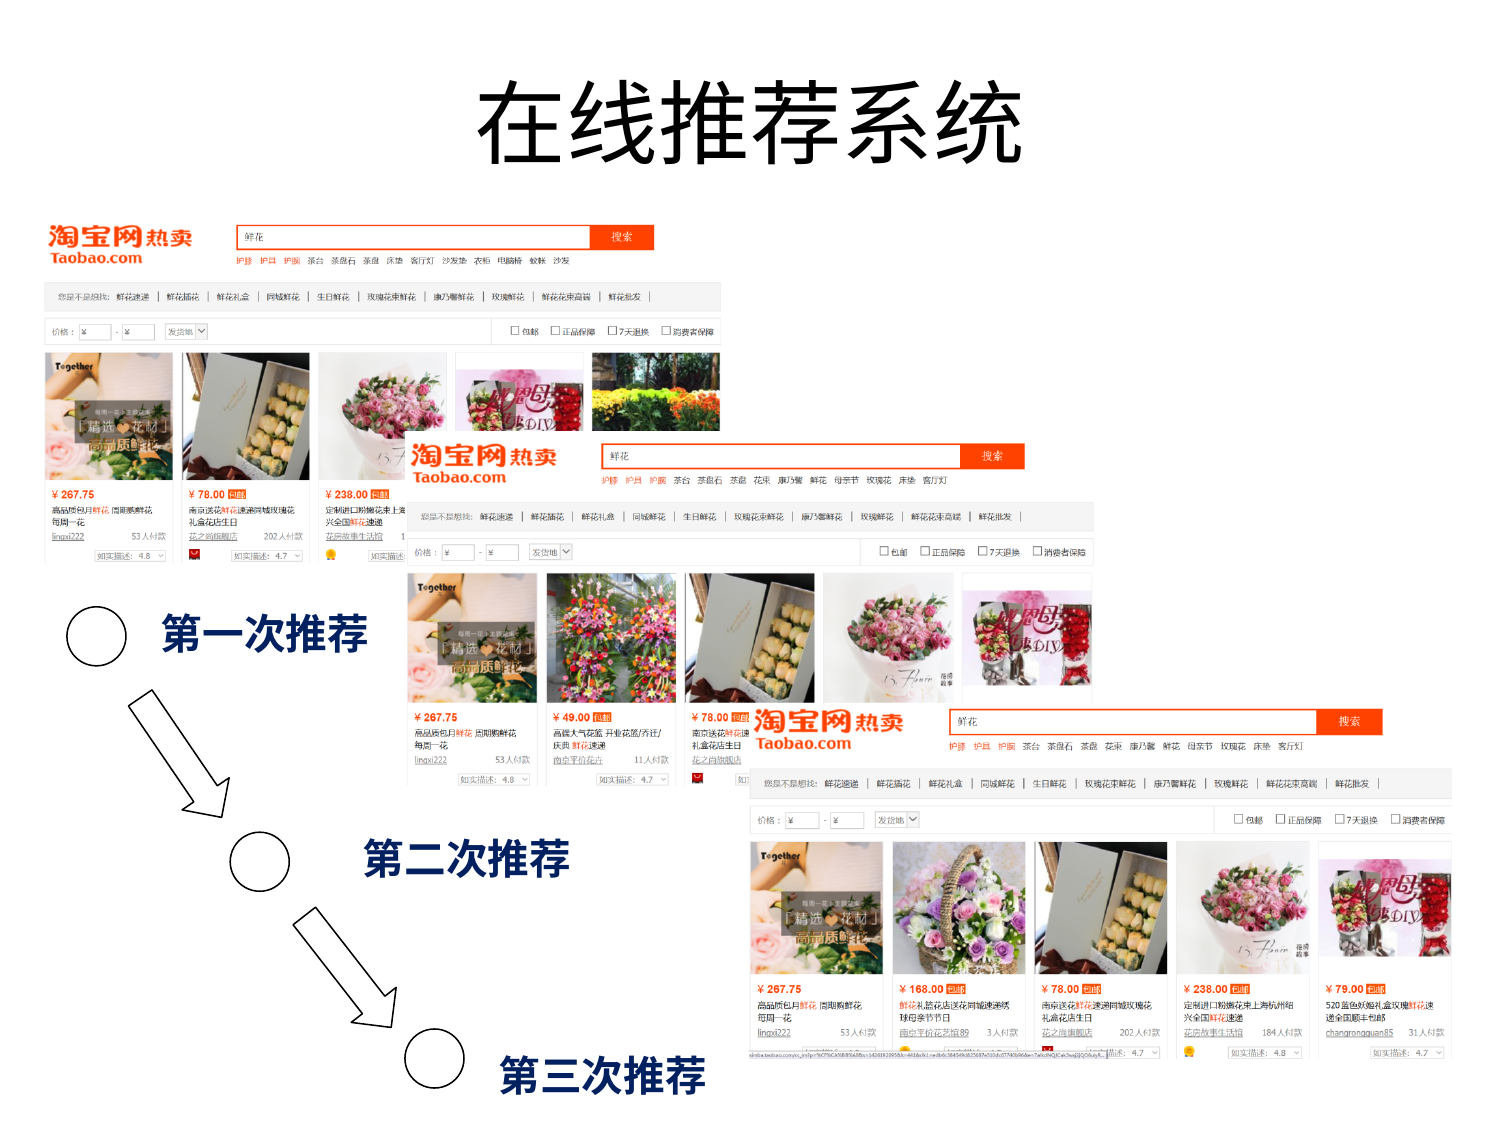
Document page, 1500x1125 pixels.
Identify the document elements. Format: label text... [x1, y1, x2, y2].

text_box 第二次推荐 [347, 825, 620, 891]
text_box 在线推荐系统 [0, 42, 1500, 184]
picture [40, 207, 1452, 1059]
text_box [230, 832, 290, 892]
text_box [128, 689, 230, 818]
text_box [66, 606, 126, 666]
text_box [404, 1028, 464, 1089]
text_box [293, 907, 397, 1028]
text_box 第三次推荐 [483, 1042, 756, 1107]
text_box 第一次推荐 [145, 600, 399, 665]
